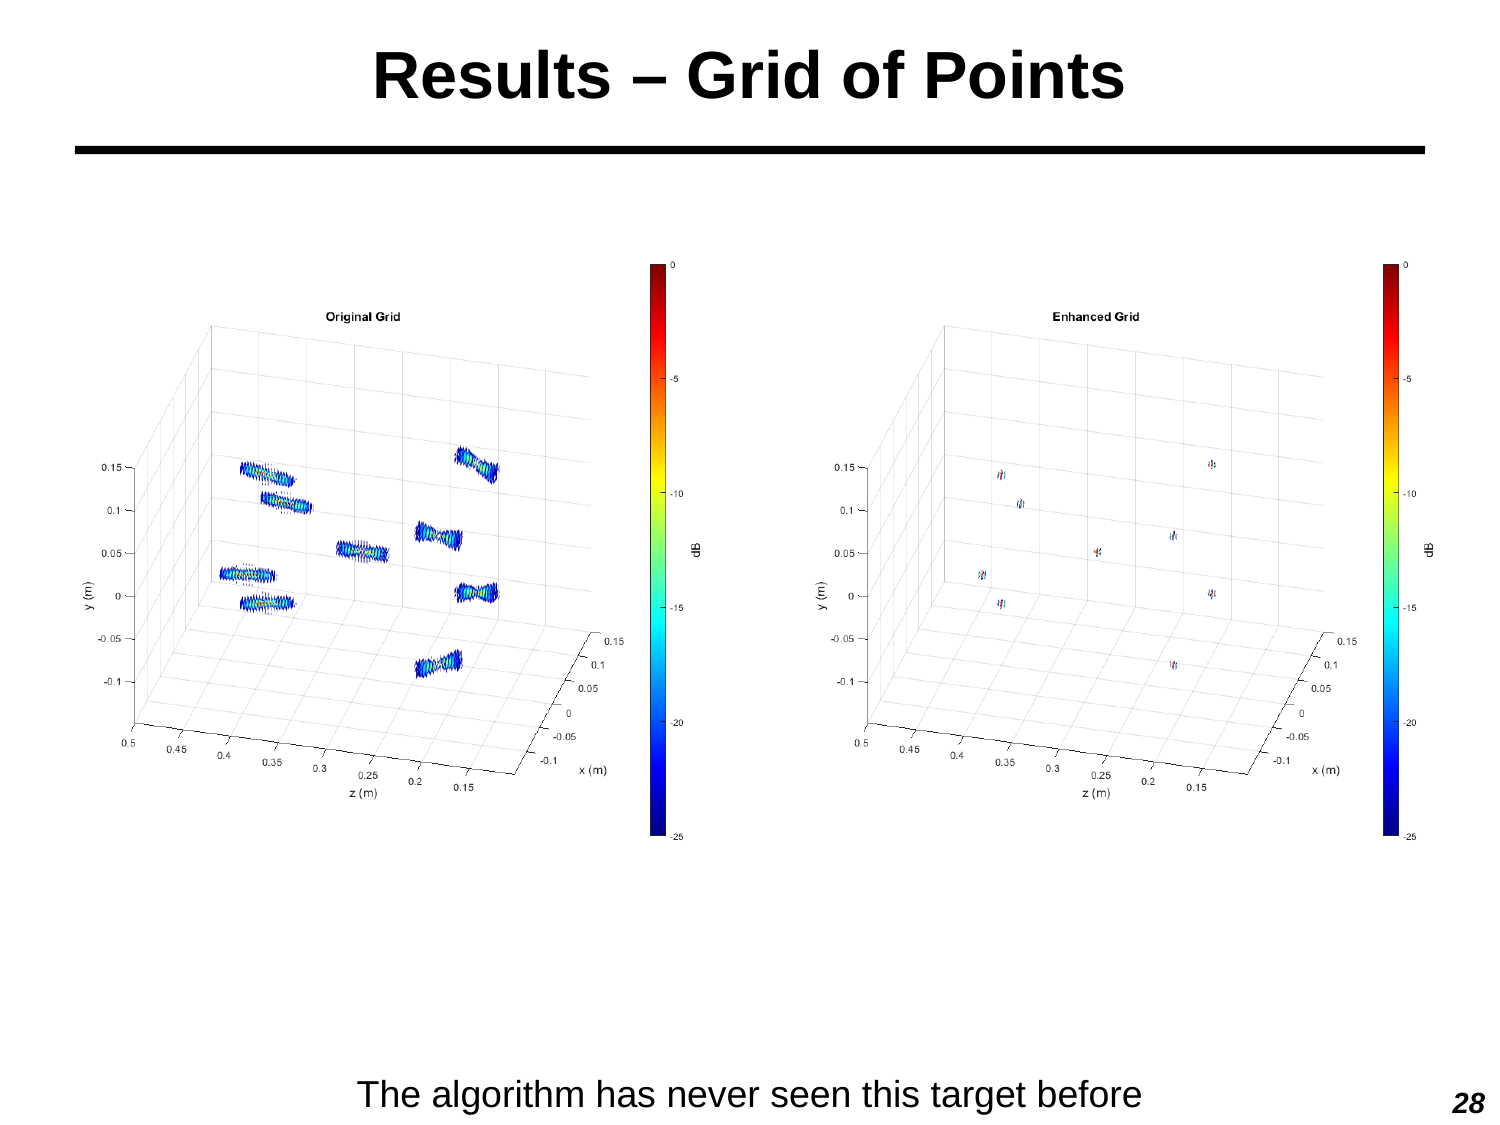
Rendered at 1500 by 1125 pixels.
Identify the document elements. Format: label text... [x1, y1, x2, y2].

text_box Results – Grid of Points [37, 24, 1463, 163]
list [749, 211, 1483, 914]
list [17, 211, 748, 914]
text_box The algorithm has never seen this target before [8, 1062, 1492, 1123]
